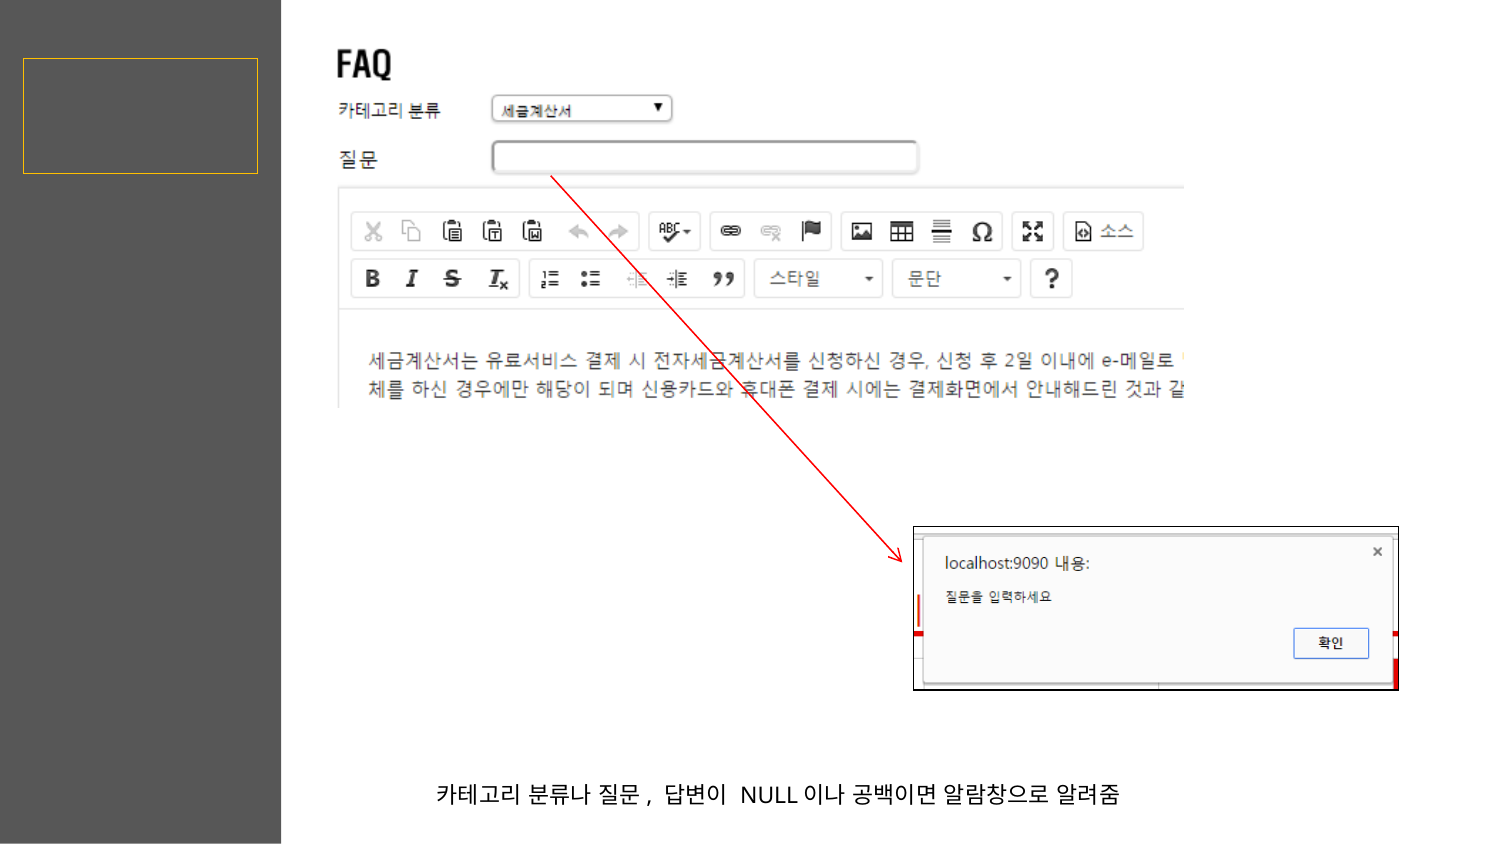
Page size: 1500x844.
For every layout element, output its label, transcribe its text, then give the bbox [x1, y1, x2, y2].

text_box [0, 0, 283, 844]
text_box 카테고리 분류나 질문, 답변이 NULL이나 공백이면 알람창으로 알려줌 [421, 773, 1418, 816]
text_box FAQ 게시판 - 관리자 [23, 140, 258, 226]
text_box 5-2 스토리보드 [23, 58, 258, 140]
picture [913, 527, 1398, 690]
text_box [532, 193, 921, 546]
picture [327, 34, 1184, 409]
